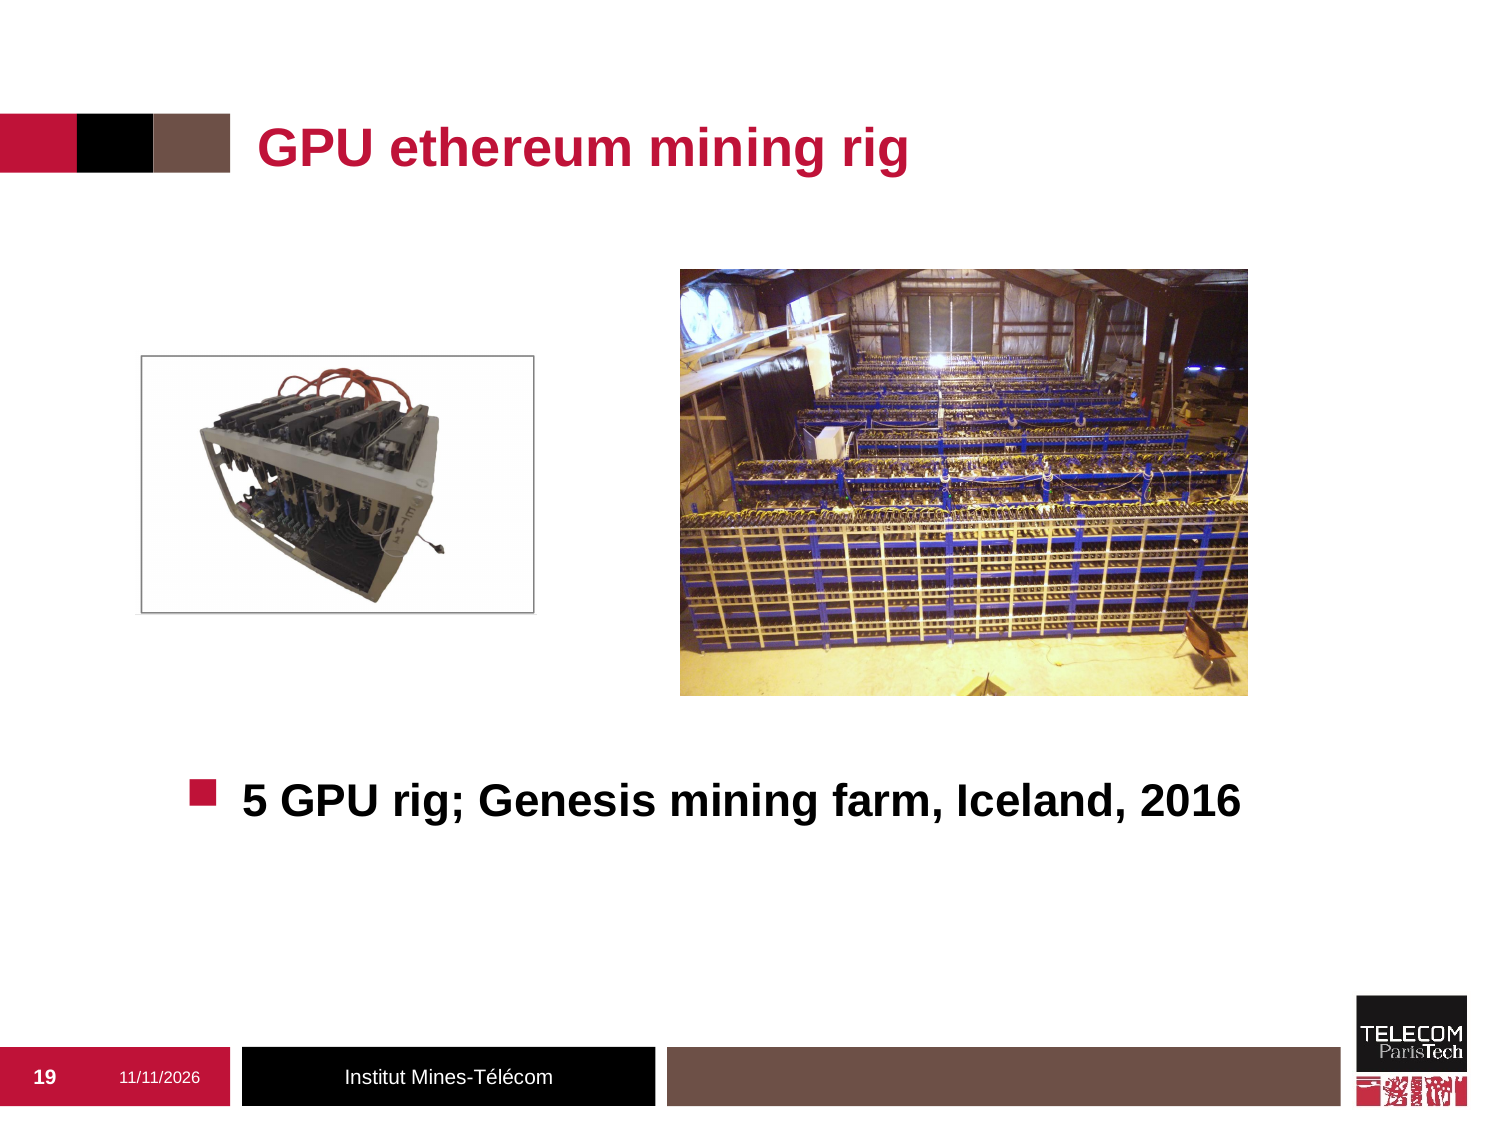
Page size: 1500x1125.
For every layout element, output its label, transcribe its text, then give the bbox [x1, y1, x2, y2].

text_box 19 [1, 1046, 89, 1106]
text_box 27/09/2019 [89, 1046, 232, 1106]
text_box [667, 1046, 1341, 1106]
title GPU ethereum mining rig [242, 0, 1425, 185]
picture [680, 269, 1248, 696]
text_box 5 GPU rig; Genesis mining farm, Iceland, 2016 [171, 763, 1354, 1045]
picture [1352, 991, 1471, 1110]
picture [135, 350, 537, 616]
